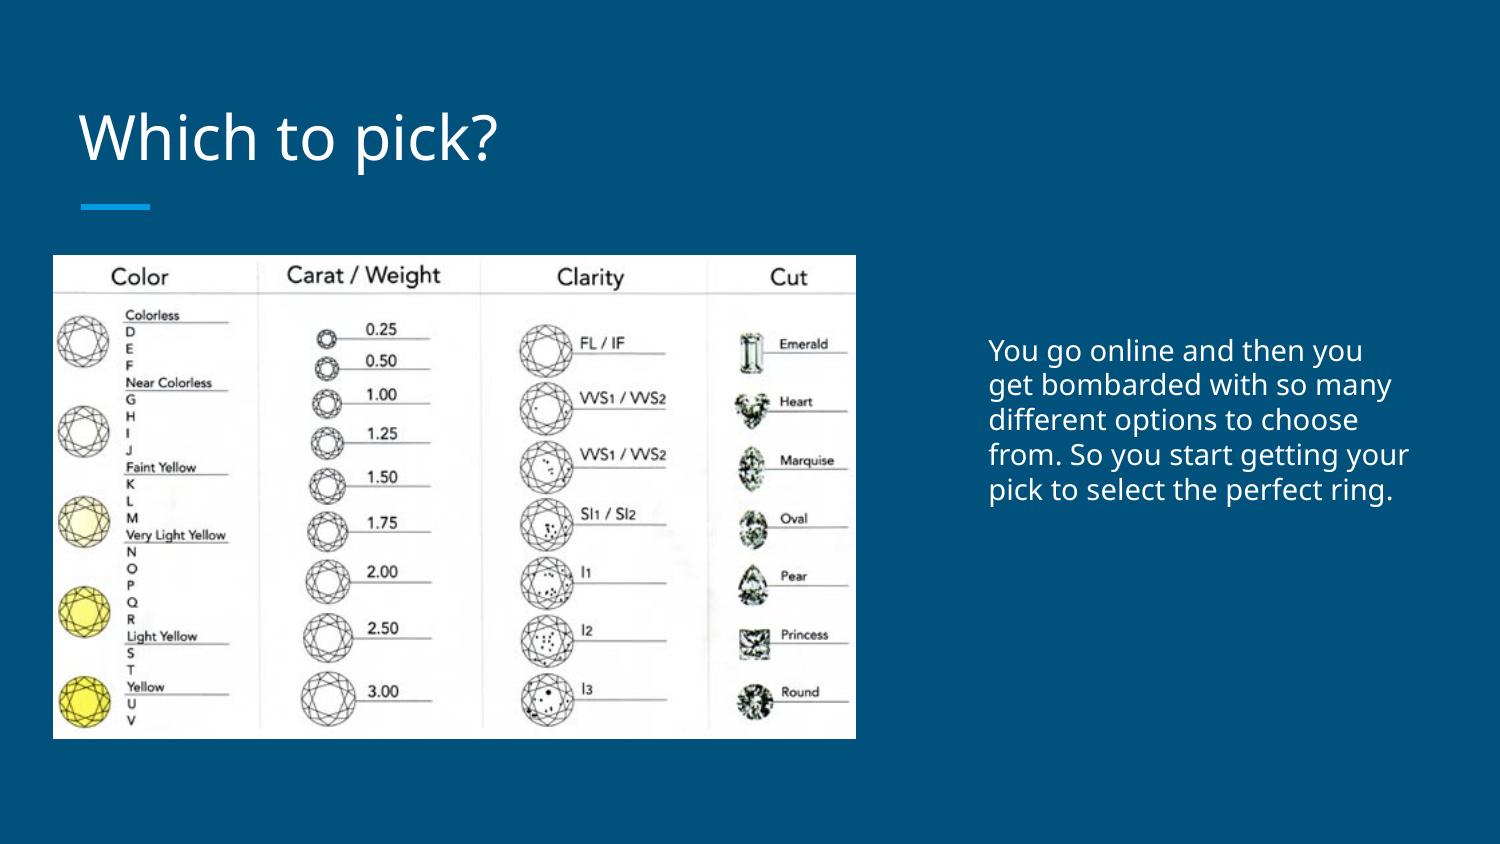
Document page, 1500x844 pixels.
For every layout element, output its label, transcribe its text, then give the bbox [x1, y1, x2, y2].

text_box You go online and then you get bombarded with so many different options to choose from. So you start getting your pick to select the perfect ring. [973, 316, 1426, 522]
title Which to pick? [63, 75, 1437, 188]
picture [54, 256, 855, 738]
